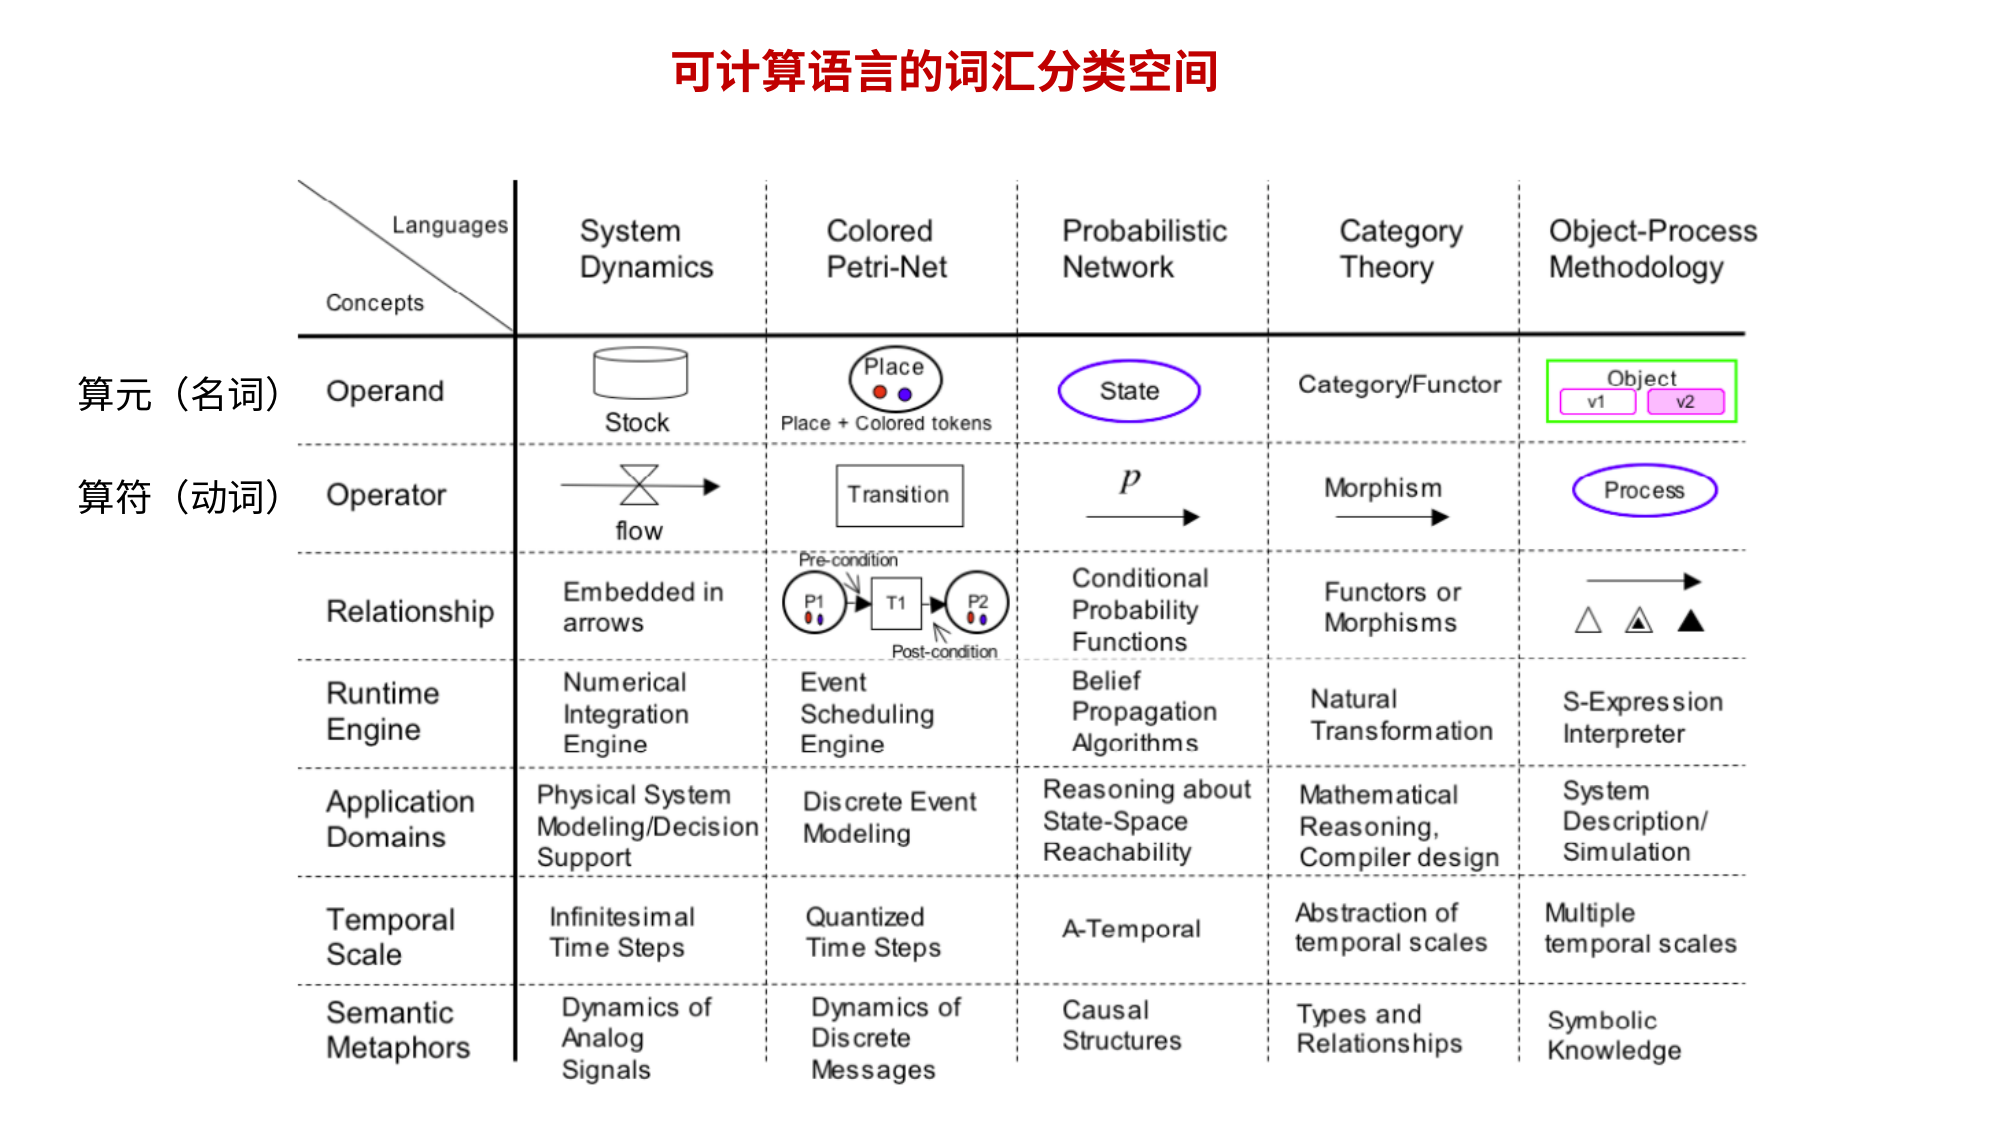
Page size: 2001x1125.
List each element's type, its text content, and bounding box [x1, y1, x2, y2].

text_box 算元（名词） [63, 363, 268, 424]
title 可计算语言的词汇分类空间 [44, 35, 1846, 113]
text_box 算符（动词） [63, 467, 268, 527]
picture [268, 172, 1811, 1090]
